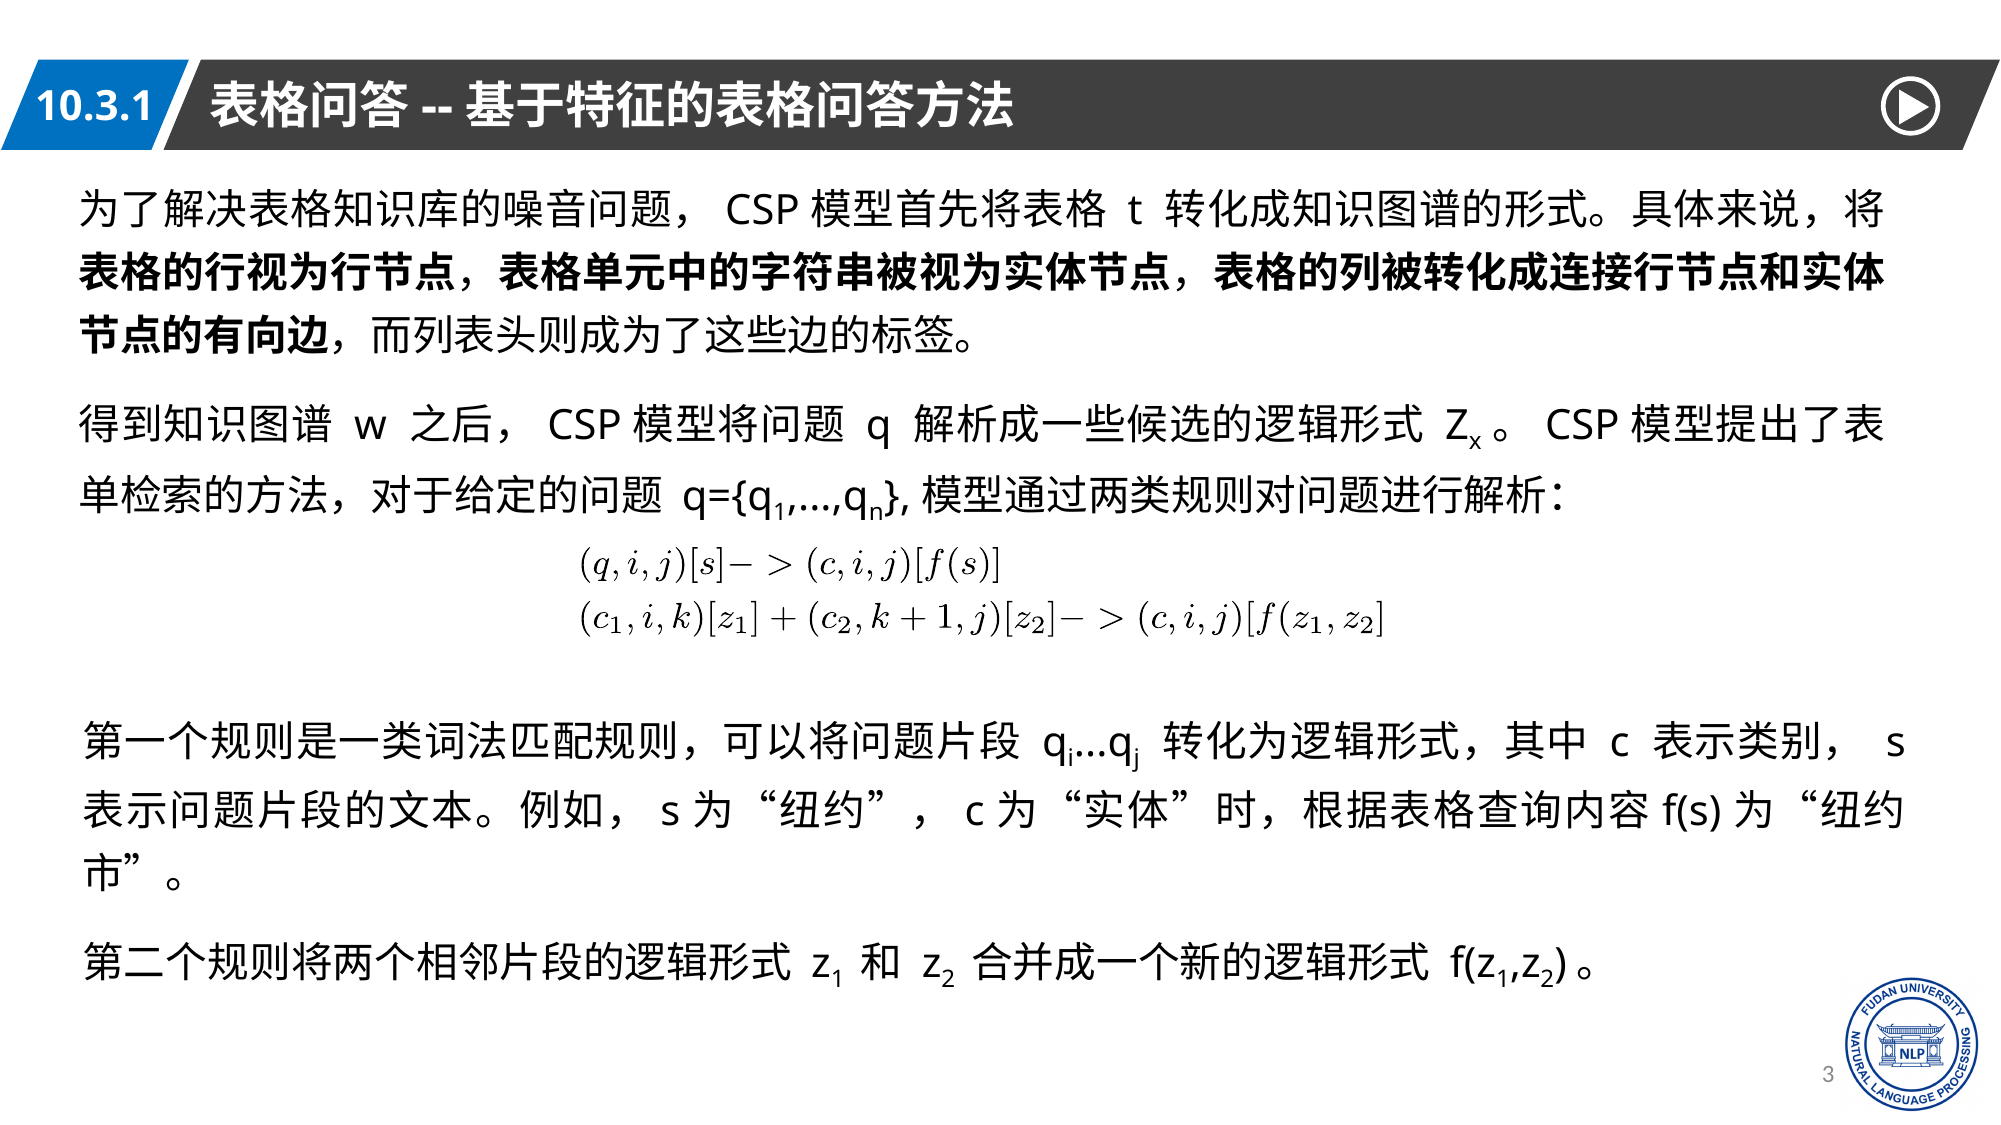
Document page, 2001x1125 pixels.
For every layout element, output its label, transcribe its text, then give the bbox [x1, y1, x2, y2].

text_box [581, 546, 1382, 637]
text_box 表格问答--基于特征的表格问答方法 [194, 66, 1031, 142]
text_box 10.3.1 [13, 71, 177, 136]
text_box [1883, 78, 1939, 134]
text_box [33, 59, 189, 89]
text_box [1, 121, 158, 150]
slide_number 36 [1412, 1042, 1863, 1103]
text_box 第一个规则是一类词法匹配规则，可以将问题片段 qi...qj 转化为逻辑形式，其中 c 表示类别， s 表示问题片段的文本。例如，s为“纽约”，c为“实体”时，根据表格查询内容f(s)为“纽约市”。 第二个规则将两个相邻片段的逻辑形式 z1 和 z2 合并成一个新的逻辑形式 f(z1,z2)。 [67, 693, 1921, 1000]
text_box [163, 59, 2000, 150]
text_box 为了解决表格知识库的噪音问题，CSP模型首先将表格 t 转化成知识图谱的形式。具体来说，将表格的行视为行节点，表格单元中的字符串被视为实体节点，表格的列被转化成连接行节点和实体节点的有向边，而列表头则成为了这些边的标签。 得到知识图谱 w 之后，CSP模型将问题 q 解析成一些候选的逻辑形式 Zx。CSP模型提出了表单检索的方法，对于给定的问题 q={q1,...,qn},模型通过两类规则对问题进行解析： [63, 163, 1900, 533]
picture [1834, 972, 1985, 1117]
